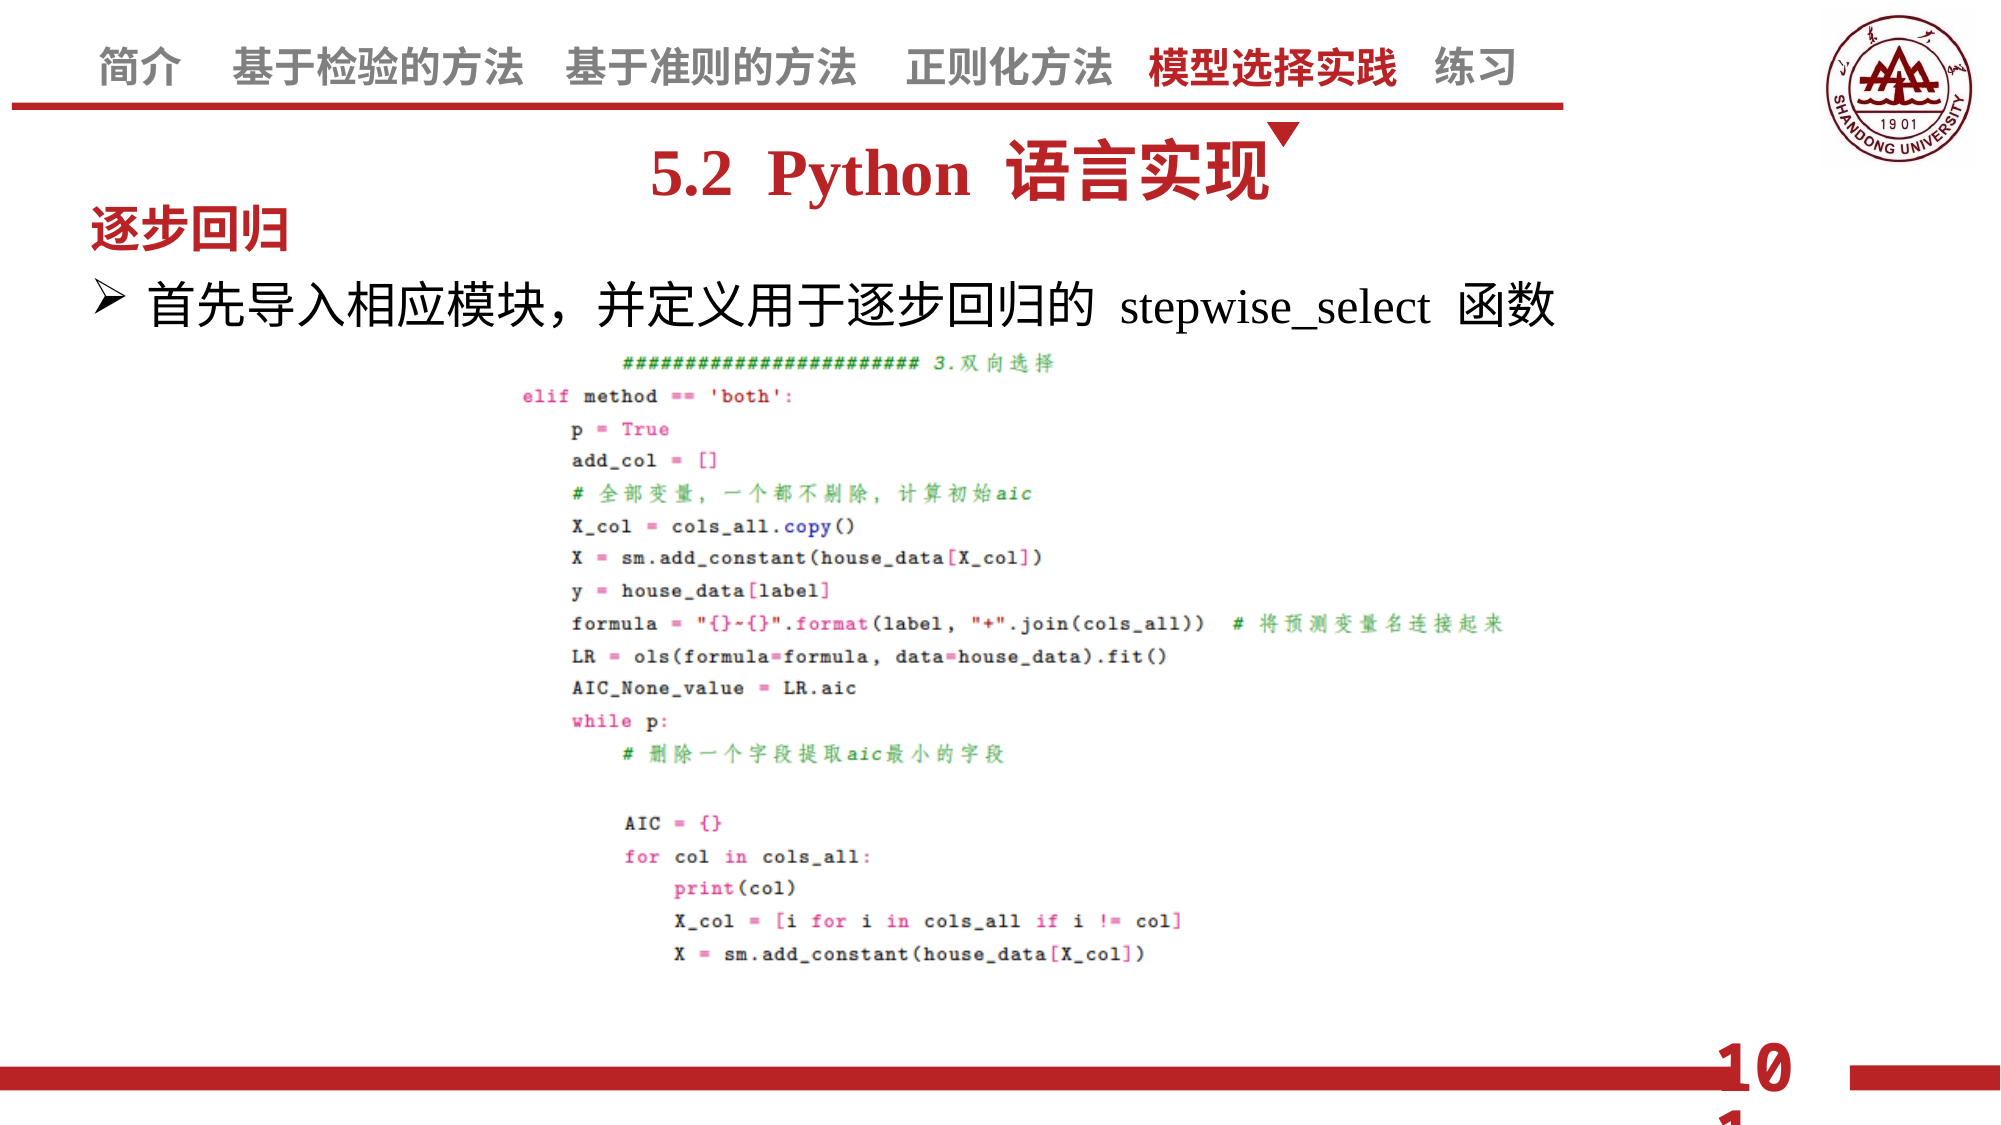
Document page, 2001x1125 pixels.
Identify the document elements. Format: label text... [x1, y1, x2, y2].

picture [479, 346, 1521, 973]
text_box 逐步回归 [75, 189, 1078, 265]
picture [1820, 9, 1977, 167]
text_box 5.2 Python 语言实现 [623, 121, 1626, 217]
text_box 首先导入相应模块，并定义用于逐步回归的 stepwise_select 函数 [75, 250, 1900, 341]
